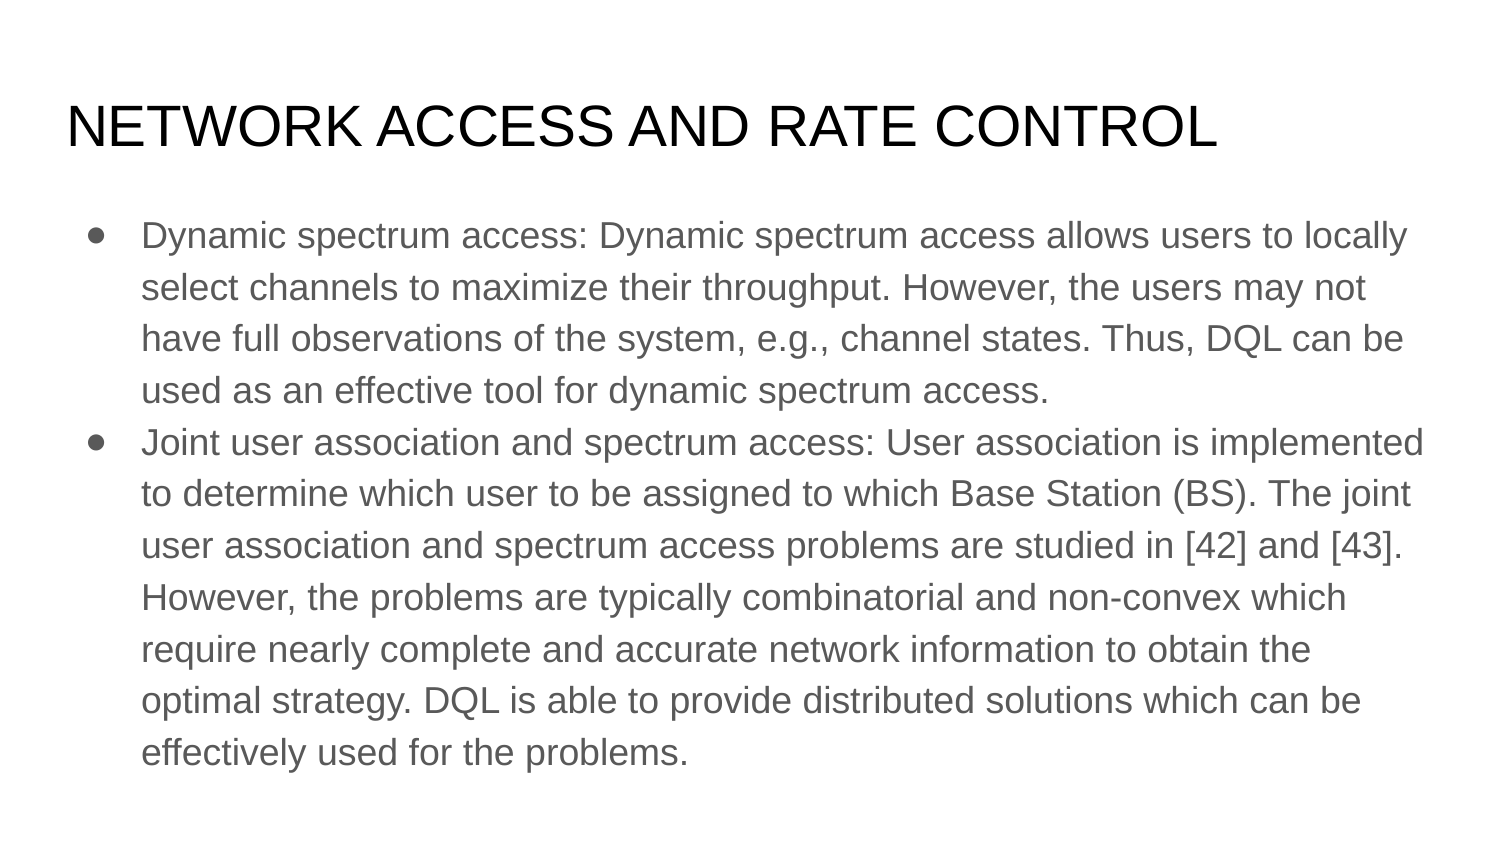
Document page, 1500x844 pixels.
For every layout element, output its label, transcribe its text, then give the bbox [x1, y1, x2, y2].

title NETWORK ACCESS AND RATE CONTROL [51, 72, 1449, 167]
list Dynamic spectrum access: Dynamic spectrum access allows users to locally select channels to maximize their throughput. However, the users may not have full observations of the system, e.g., channel states. Thus, DQL can be used as an effective tool for dynamic spectrum access. Joint user association and spectrum access: User association is implemented to determine which user to be assigned to which Base Station (BS). The joint user association and spectrum access problems are studied in [42] and [43]. However, the problems are typically combinatorial and non-convex which require nearly complete and accurate network information to obtain the optimal strategy. DQL is able to provide distributed solutions which can be effectively used for the problems. [51, 189, 1449, 750]
